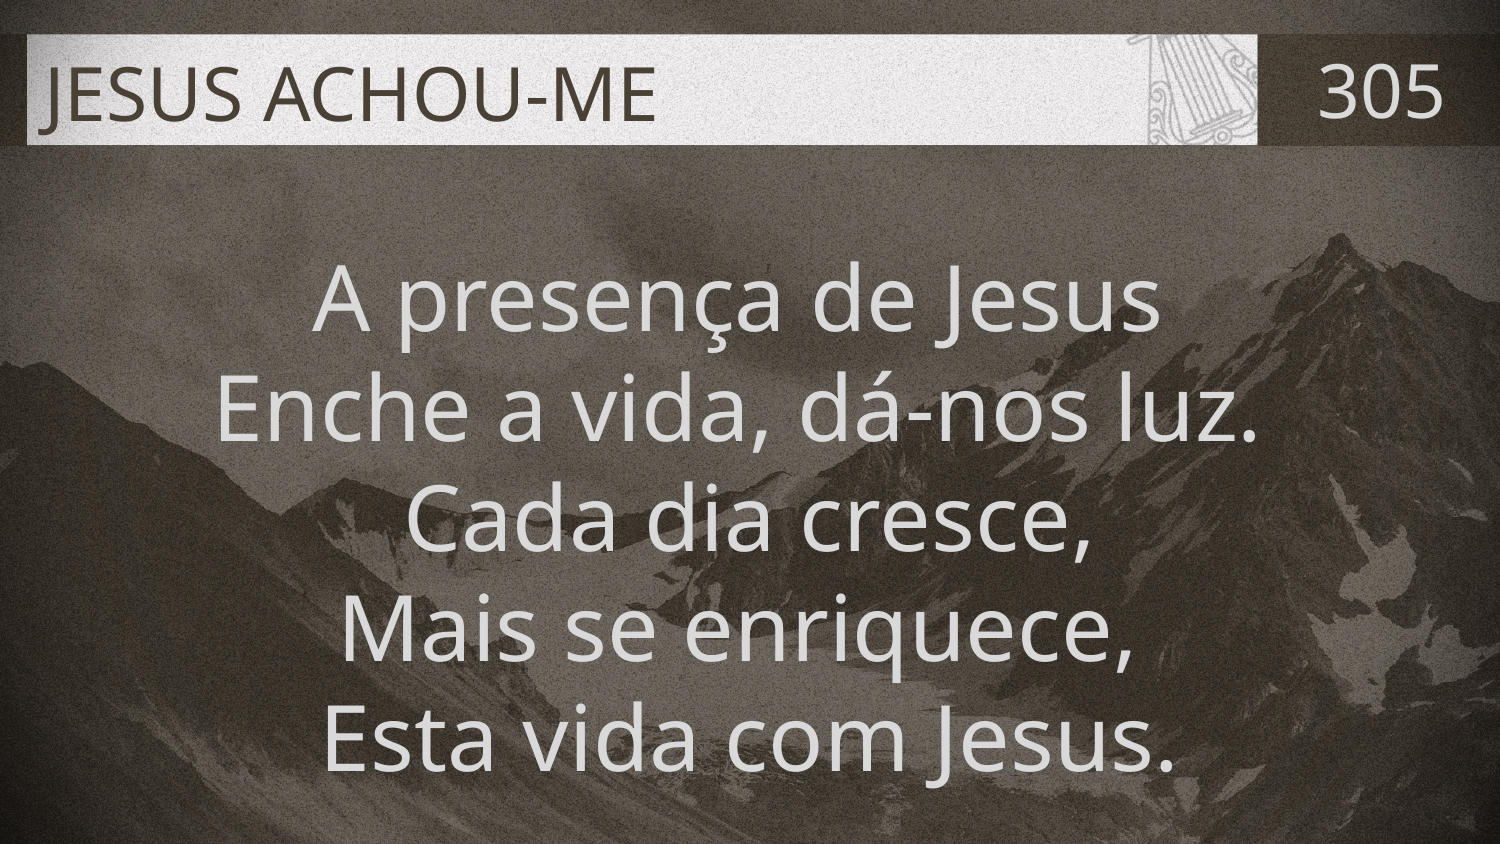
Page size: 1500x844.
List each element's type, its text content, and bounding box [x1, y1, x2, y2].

list A presença de Jesus Enche a vida, dá-nos luz. Cada dia cresce, Mais se enriquece, Esta vida com Jesus. [0, 185, 1500, 844]
picture [0, 0, 1500, 185]
title JESUS ACHOU-ME [29, 33, 1258, 151]
list 305 [1281, 36, 1483, 143]
